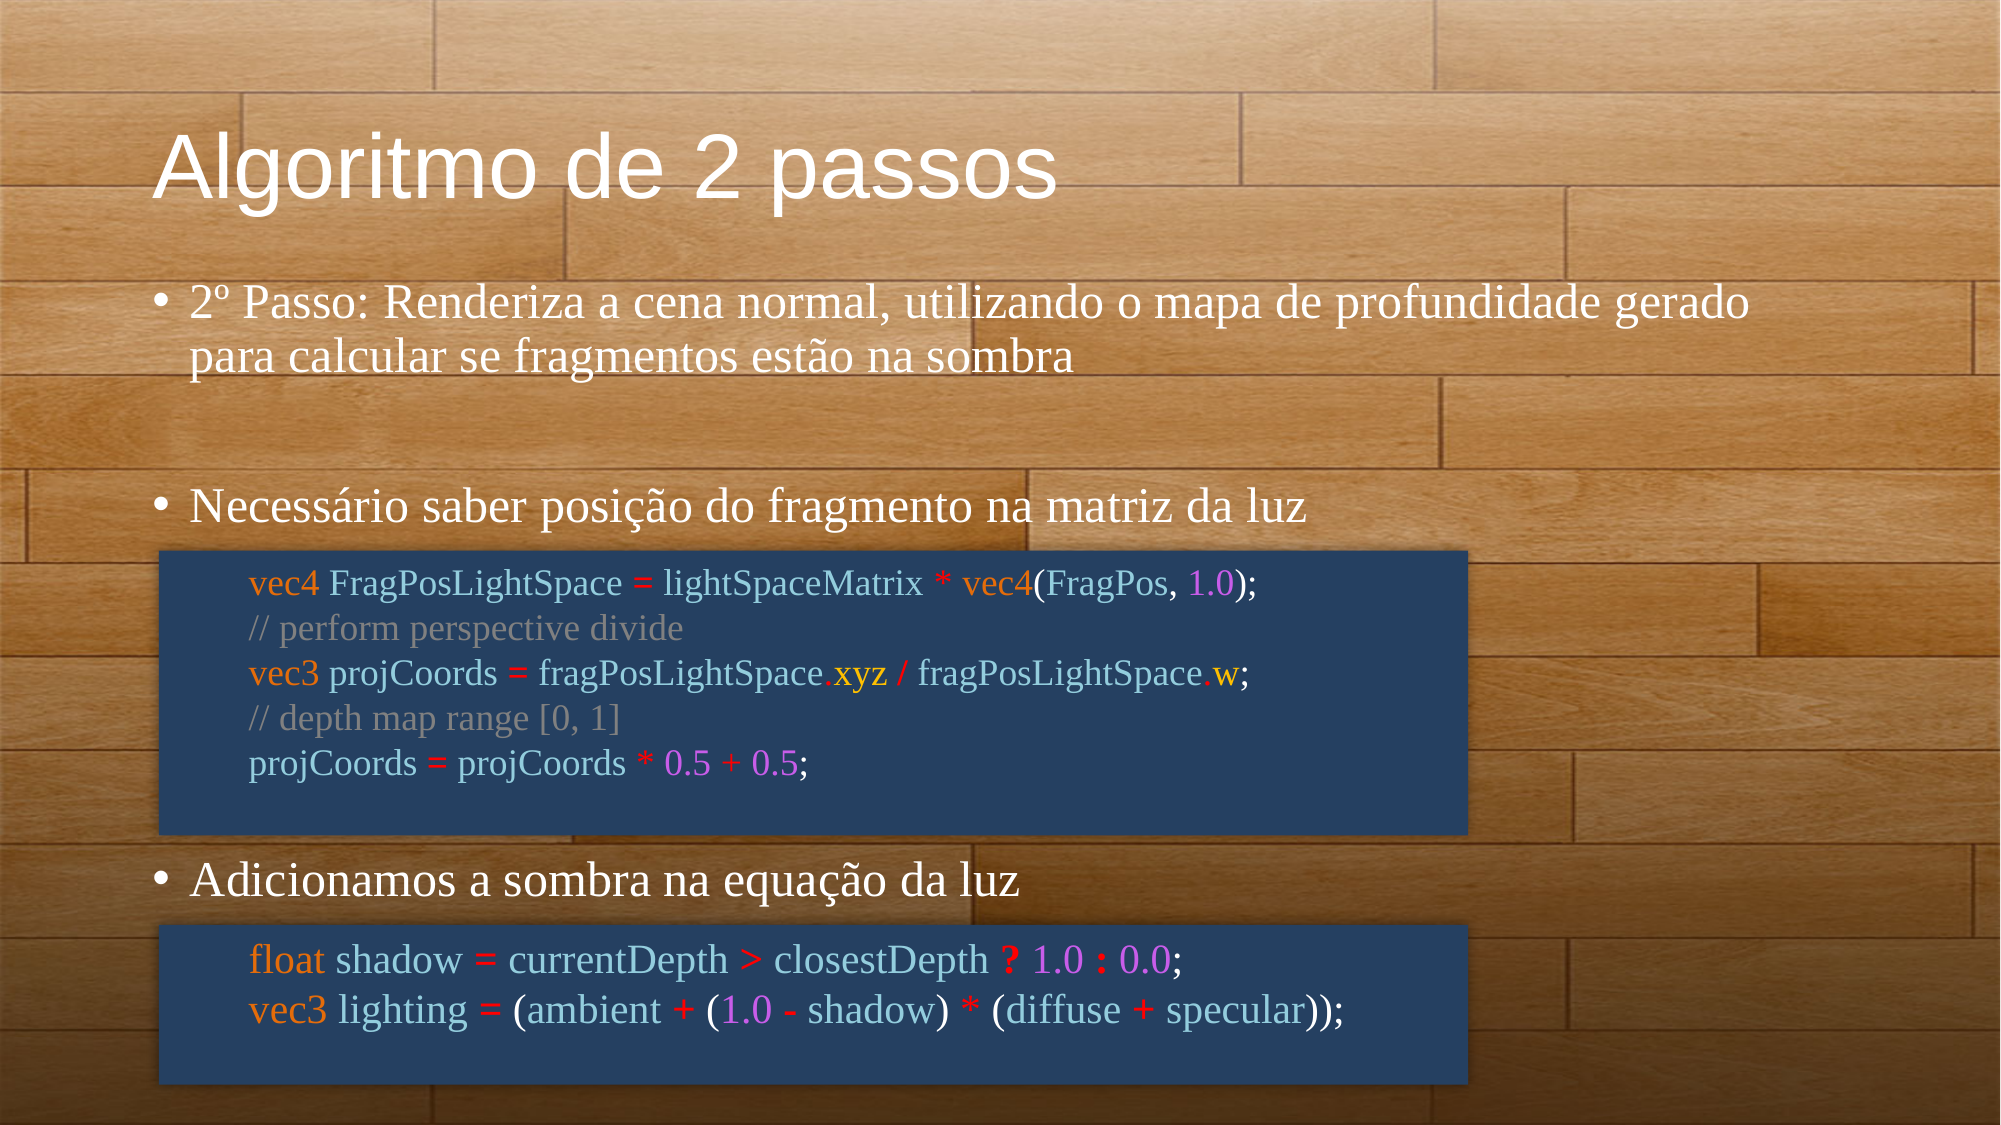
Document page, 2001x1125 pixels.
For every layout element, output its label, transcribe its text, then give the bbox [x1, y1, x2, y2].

text_box vec4 FragPosLightSpace = lightSpaceMatrix * vec4(FragPos, 1.0); // perform perspective divide vec3 projCoords = fragPosLightSpace.xyz / fragPosLightSpace.w; // depth map range [0, 1] projCoords = projCoords * 0.5 + 0.5; [158, 550, 1469, 836]
title Algoritmo de 2 passos [137, 59, 1863, 267]
text_box float shadow = currentDepth > closestDepth ? 1.0 : 0.0; vec3 lighting = (ambient + (1.0 - shadow) * (diffuse + specular)); [158, 924, 1469, 1085]
list 2º Passo: Renderiza a cena normal, utilizando o mapa de profundidade gerado para calcular se fragmentos estão na sombra Necessário saber posição do fragmento na matriz da luz Adicionamos a sombra na equação da luz [137, 267, 1863, 1024]
picture [0, 0, 2001, 1125]
